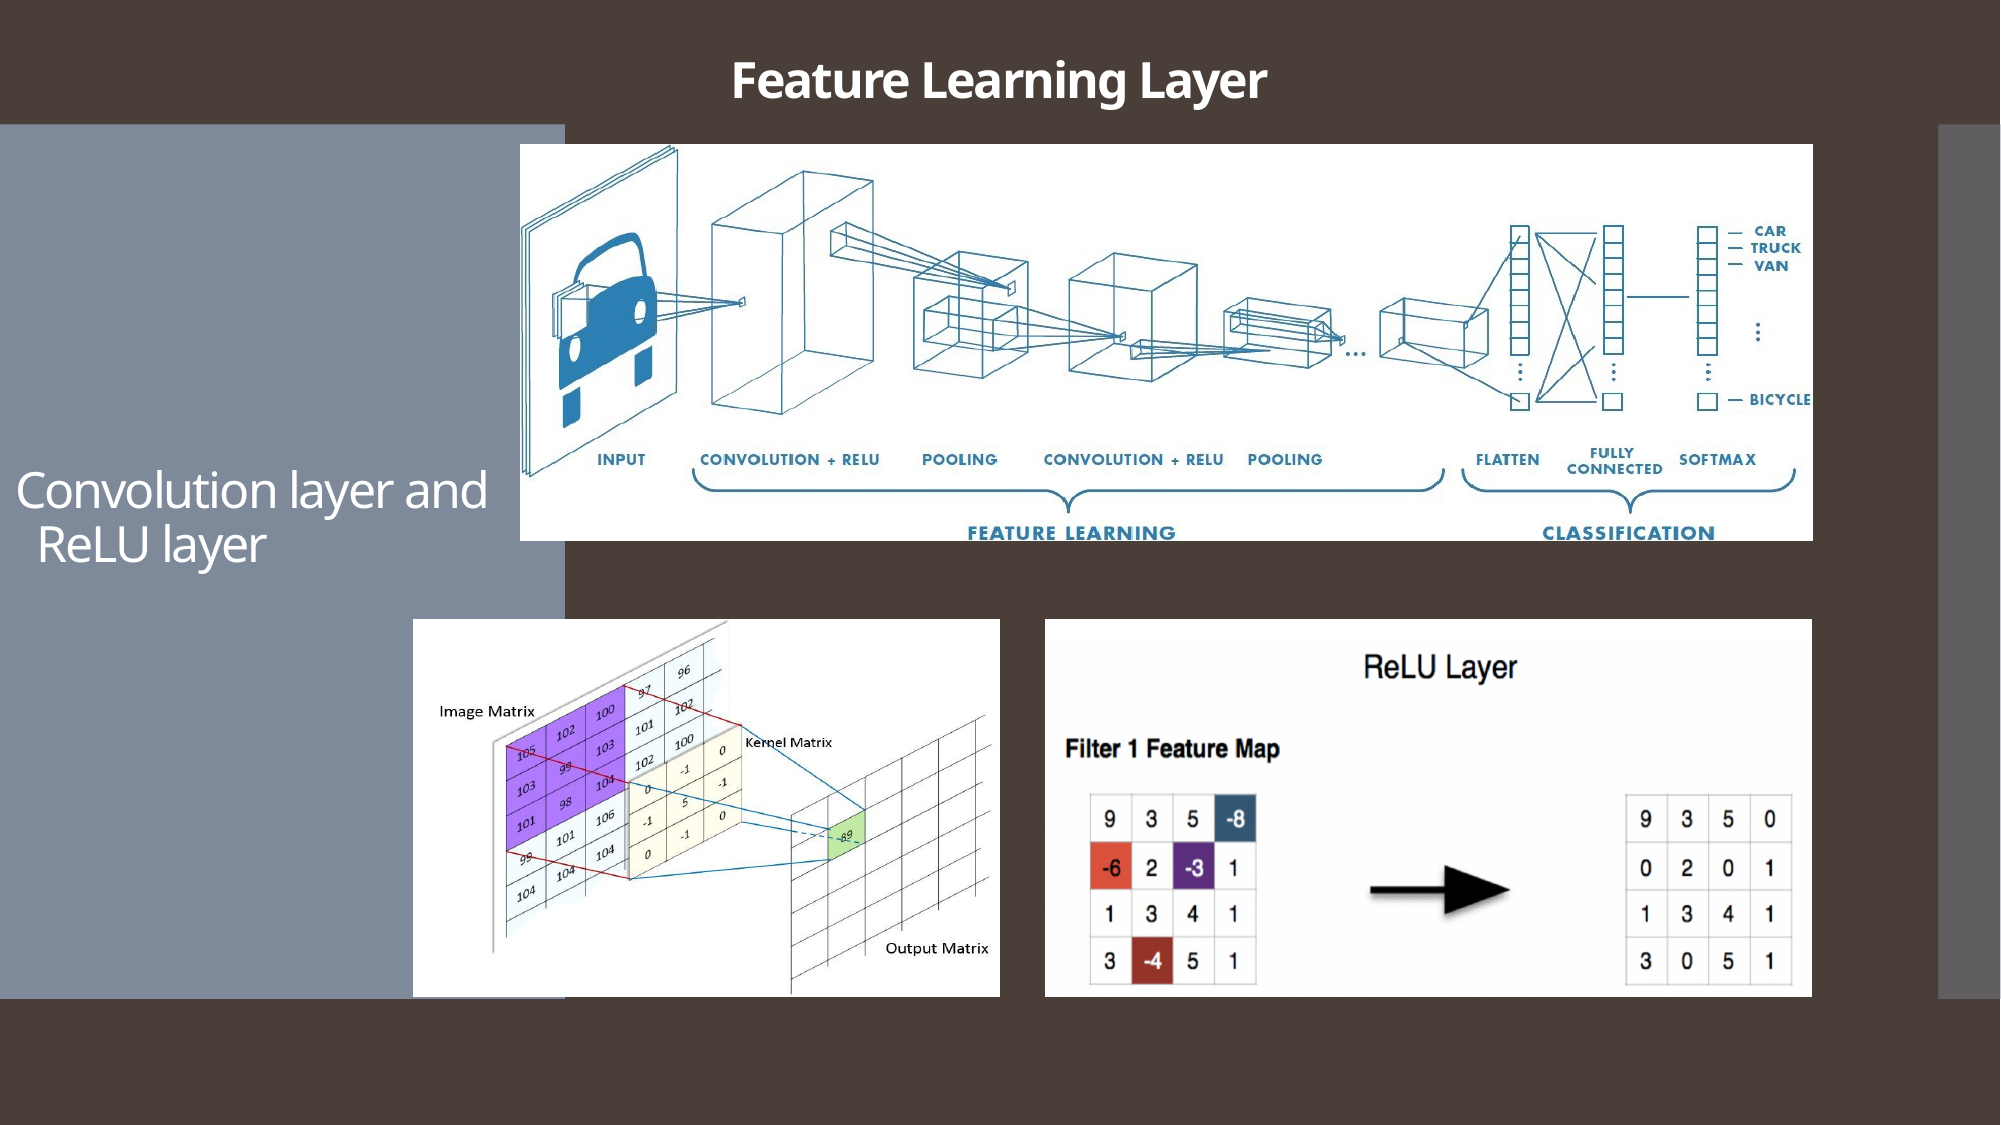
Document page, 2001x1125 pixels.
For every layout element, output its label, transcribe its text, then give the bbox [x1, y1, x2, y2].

picture [520, 143, 1813, 542]
title Convolution layer and ReLU layer [0, 417, 940, 620]
text_box Feature Learning Layer [716, 41, 1284, 116]
picture [413, 619, 1001, 997]
picture [1045, 619, 1813, 997]
